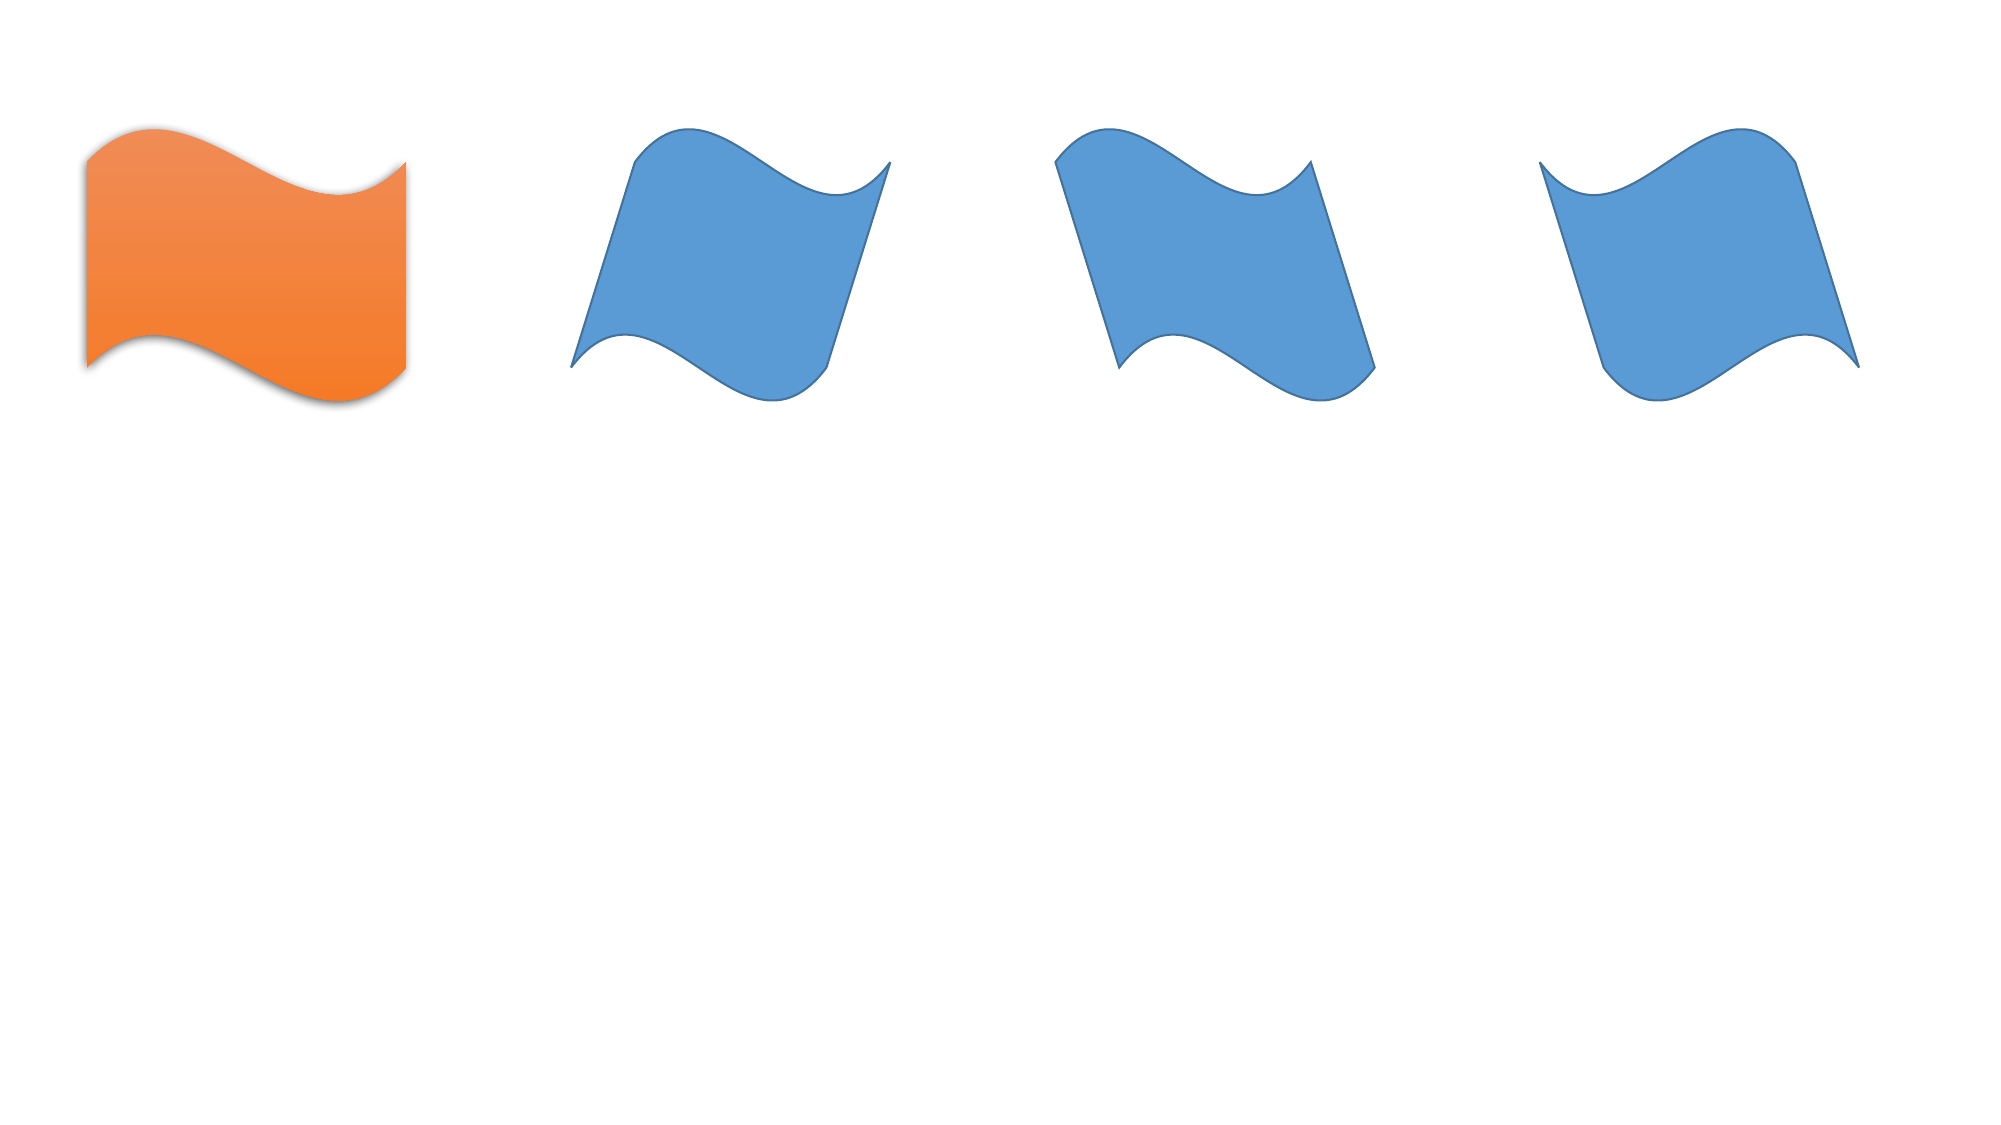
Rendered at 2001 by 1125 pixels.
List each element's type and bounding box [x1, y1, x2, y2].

text_box [1054, 128, 1376, 402]
text_box [1538, 128, 1861, 402]
text_box [86, 129, 406, 401]
text_box [570, 128, 892, 402]
